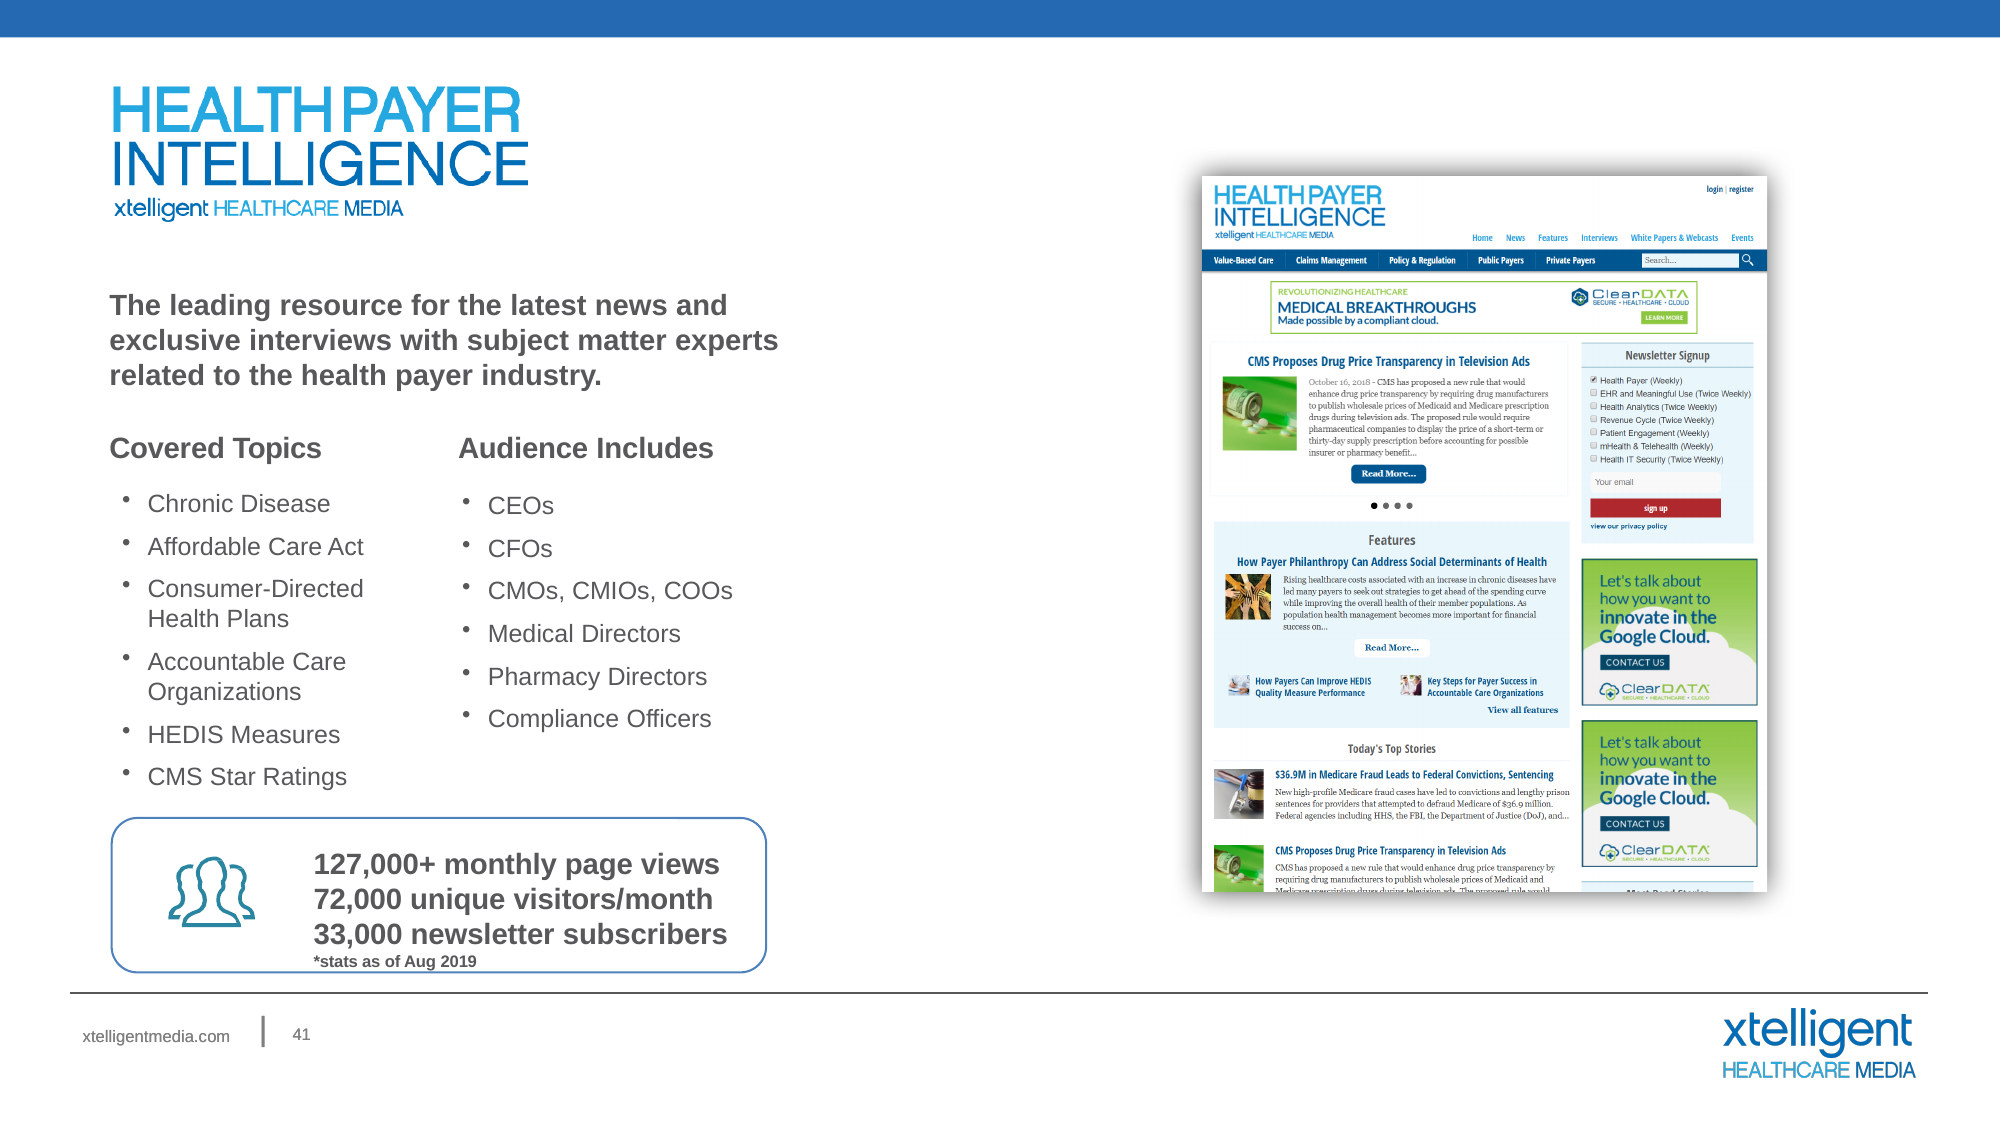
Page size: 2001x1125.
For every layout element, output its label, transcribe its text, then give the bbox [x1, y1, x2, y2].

text_box Chronic Disease Affordable Care Act Consumer-Directed Health Plans Accountable Care Organizations HEDIS Measures CMS Star Ratings [120, 485, 427, 822]
picture [1202, 176, 1768, 892]
picture [48, 53, 578, 252]
text_box [110, 816, 768, 974]
text_box Audience Includes [456, 427, 720, 464]
picture [1723, 1008, 1916, 1078]
text_box The leading resource for the latest news and exclusive interviews with subject matter experts related to the health payer industry. [107, 284, 810, 391]
text_box 127,000+ monthly page views 72,000 unique visitors/month 33,000 newsletter subscribers *stats as of Aug 2019 [754, 842, 775, 971]
text_box Covered Topics [107, 427, 330, 464]
text_box CEOs CFOs CMOs, CMIOs, COOs Medical Directors Pharmacy Directors Compliance Officers [460, 487, 743, 733]
